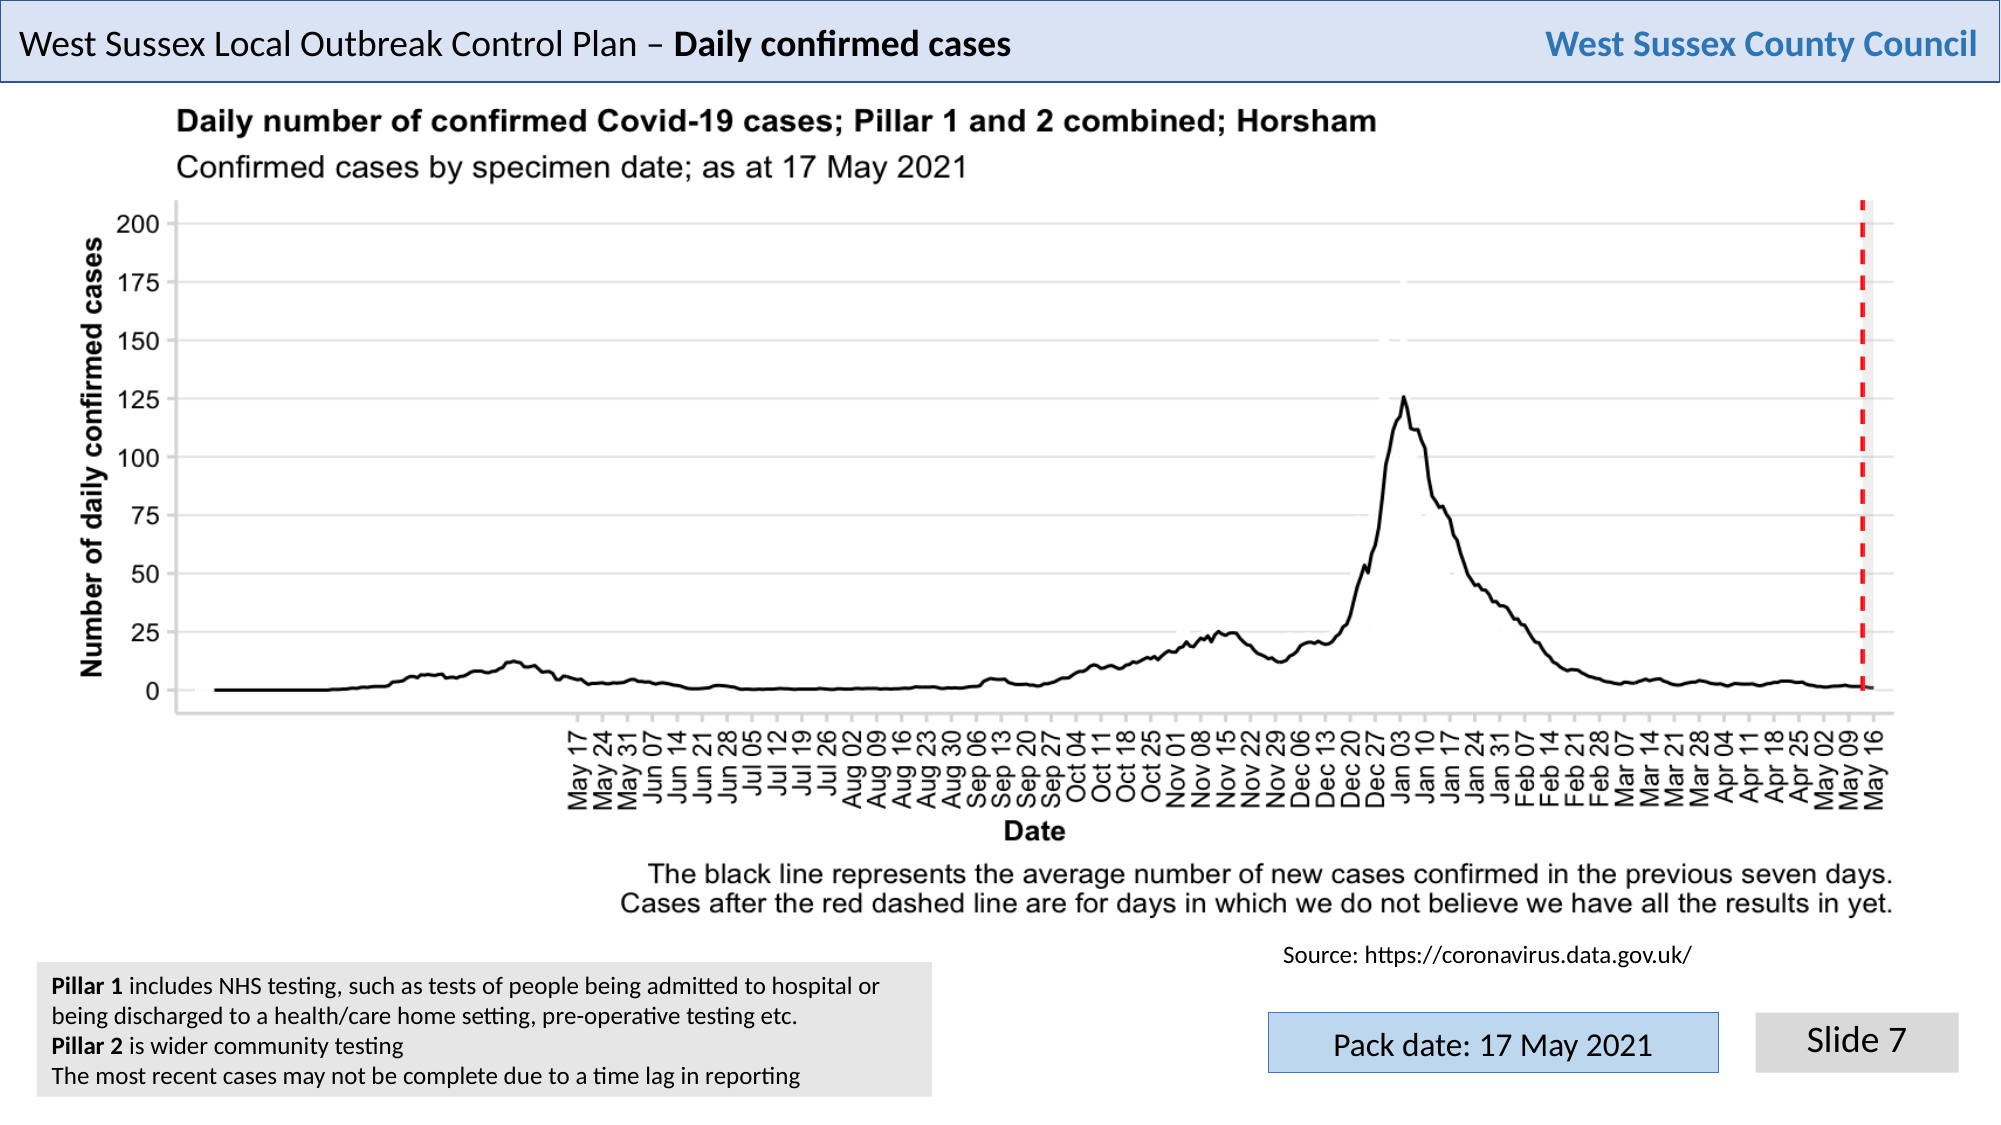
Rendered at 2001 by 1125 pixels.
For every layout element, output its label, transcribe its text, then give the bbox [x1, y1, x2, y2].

list Source: https://coronavirus.data.gov.uk/ [1268, 935, 1912, 995]
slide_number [1268, 1012, 1719, 1073]
picture [63, 91, 1912, 935]
list Slide 7 [1755, 1012, 1959, 1073]
